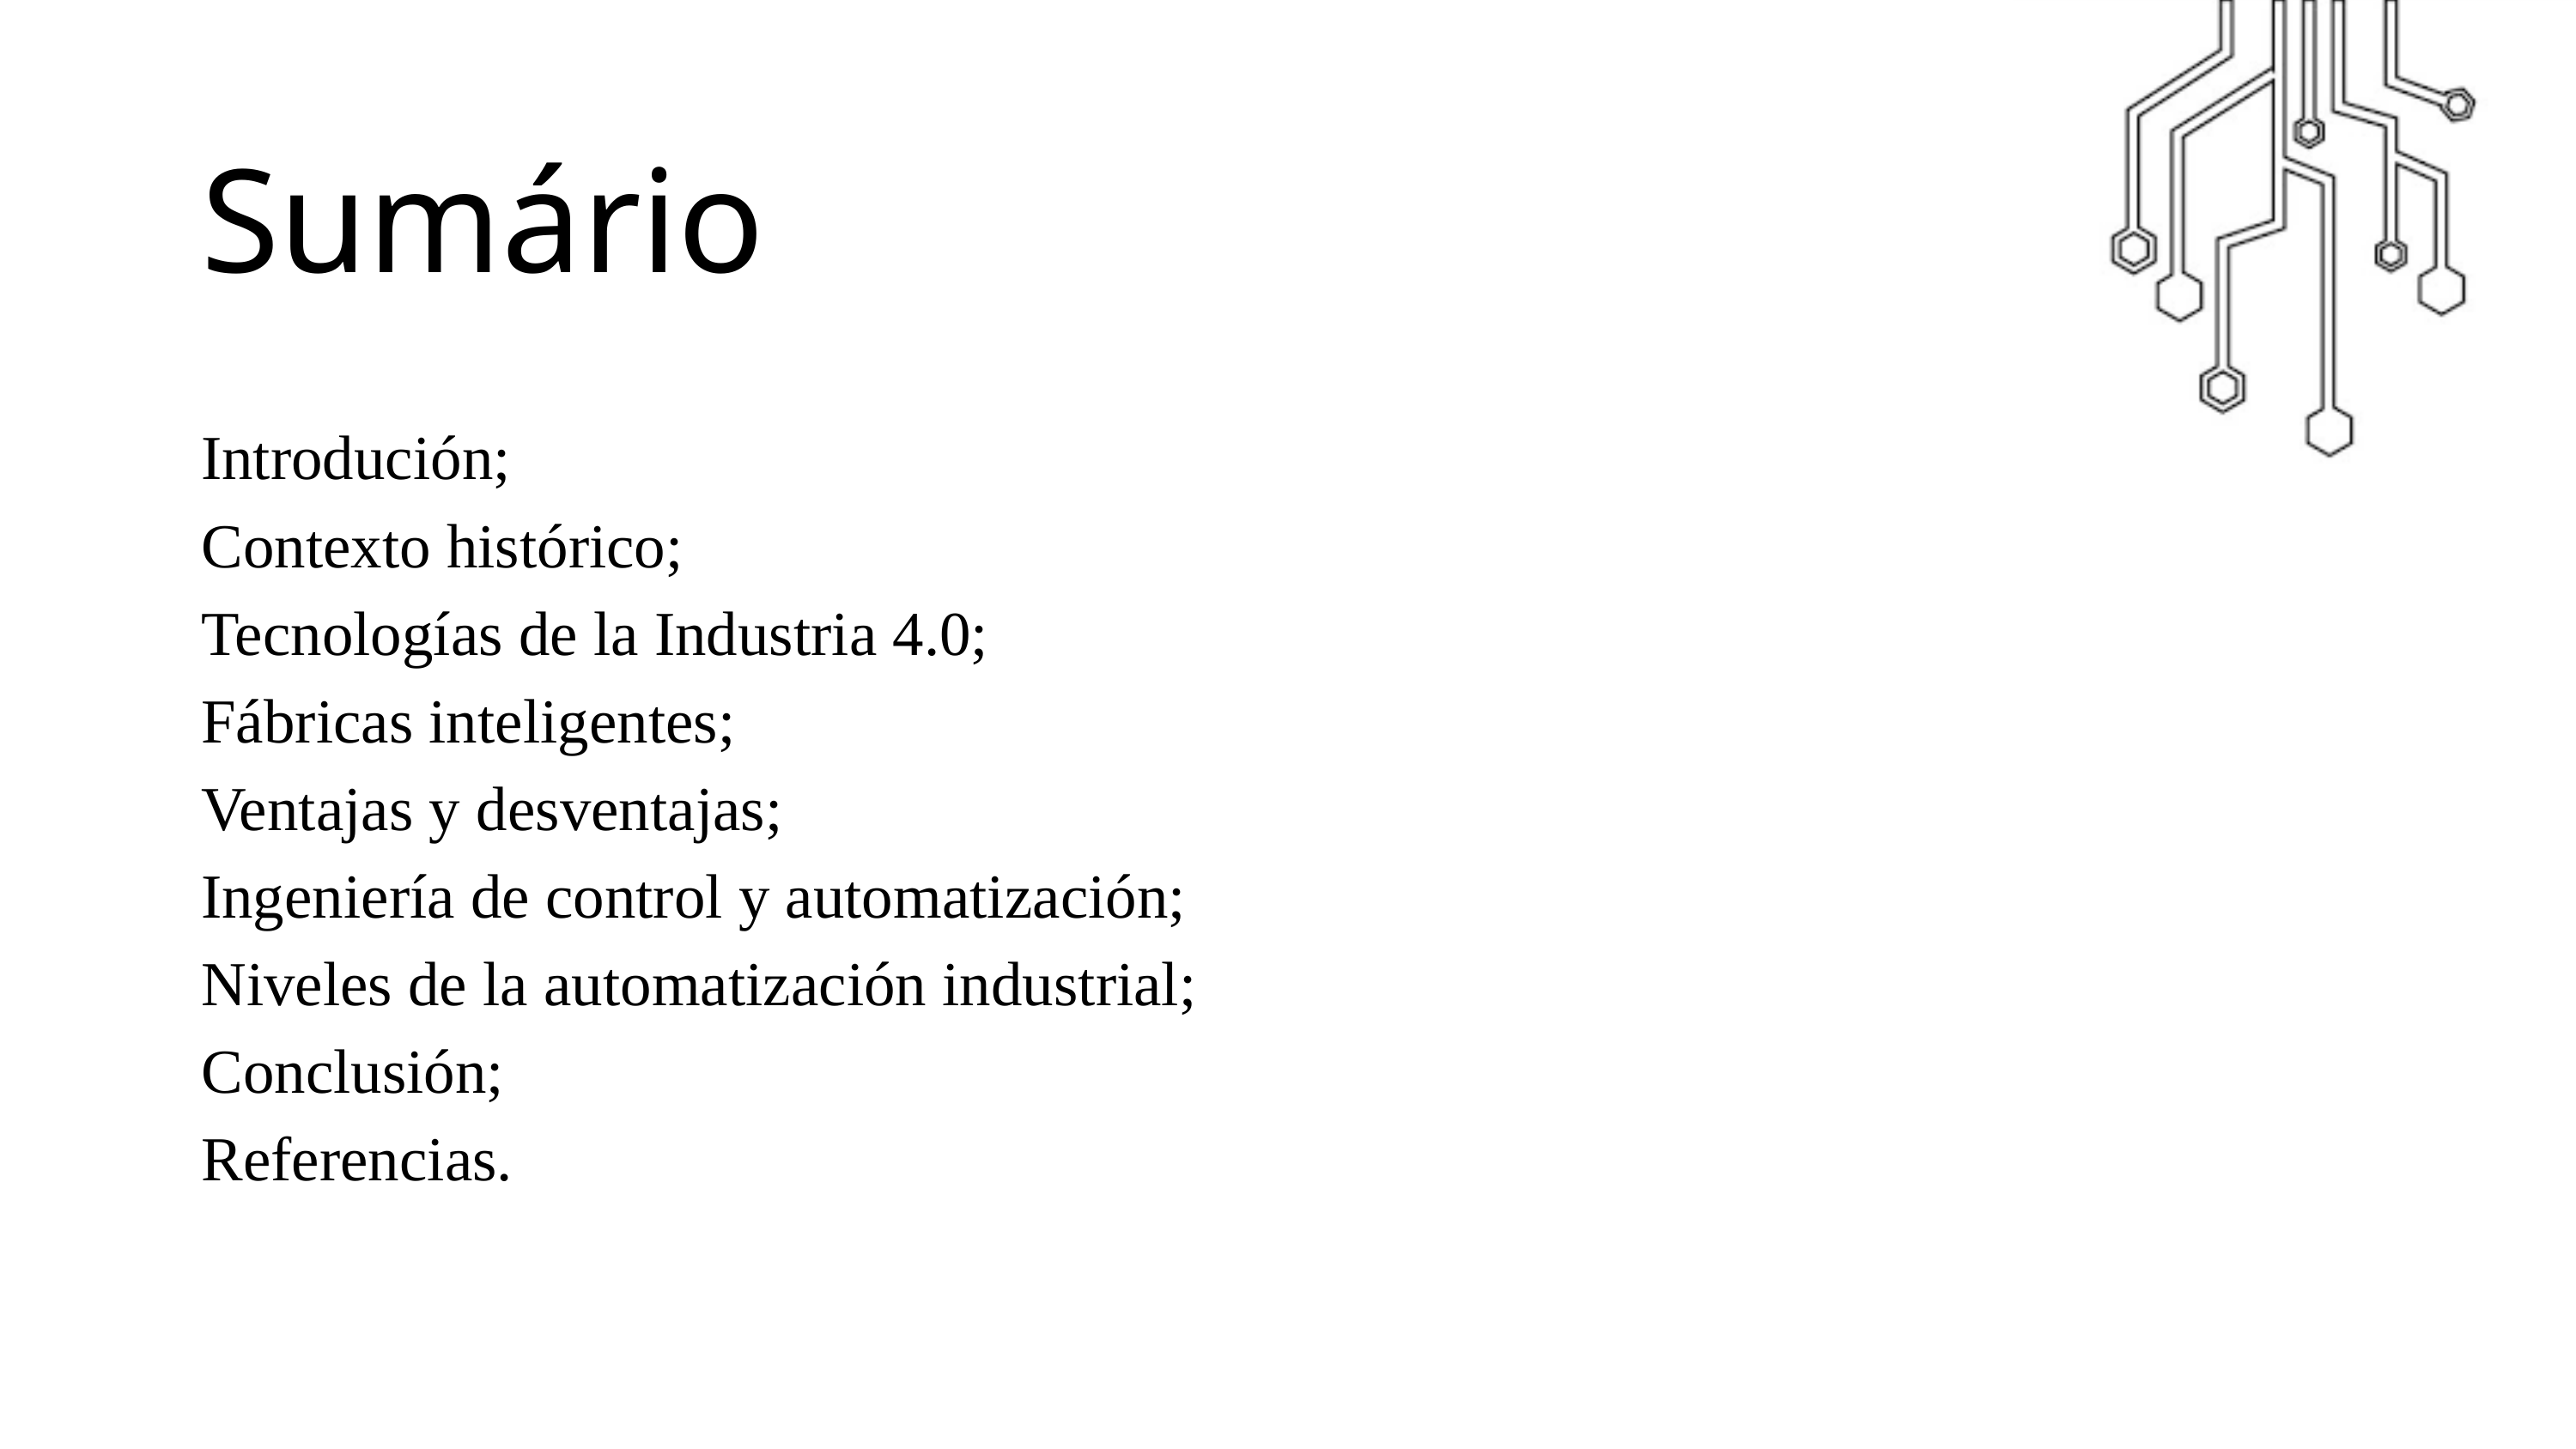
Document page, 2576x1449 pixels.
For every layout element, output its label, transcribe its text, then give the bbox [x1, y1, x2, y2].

text_box Sumário [201, 100, 2013, 301]
text_box [2013, 0, 2576, 563]
text_box Introdución; Contexto histórico; Tecnologías de la Industria 4.0; Fábricas inteligentes; Ventajas y desventajas; Ingeniería de control y automatización; Niveles de la automatización industrial; Conclusión; Referencias. [201, 404, 2227, 1194]
